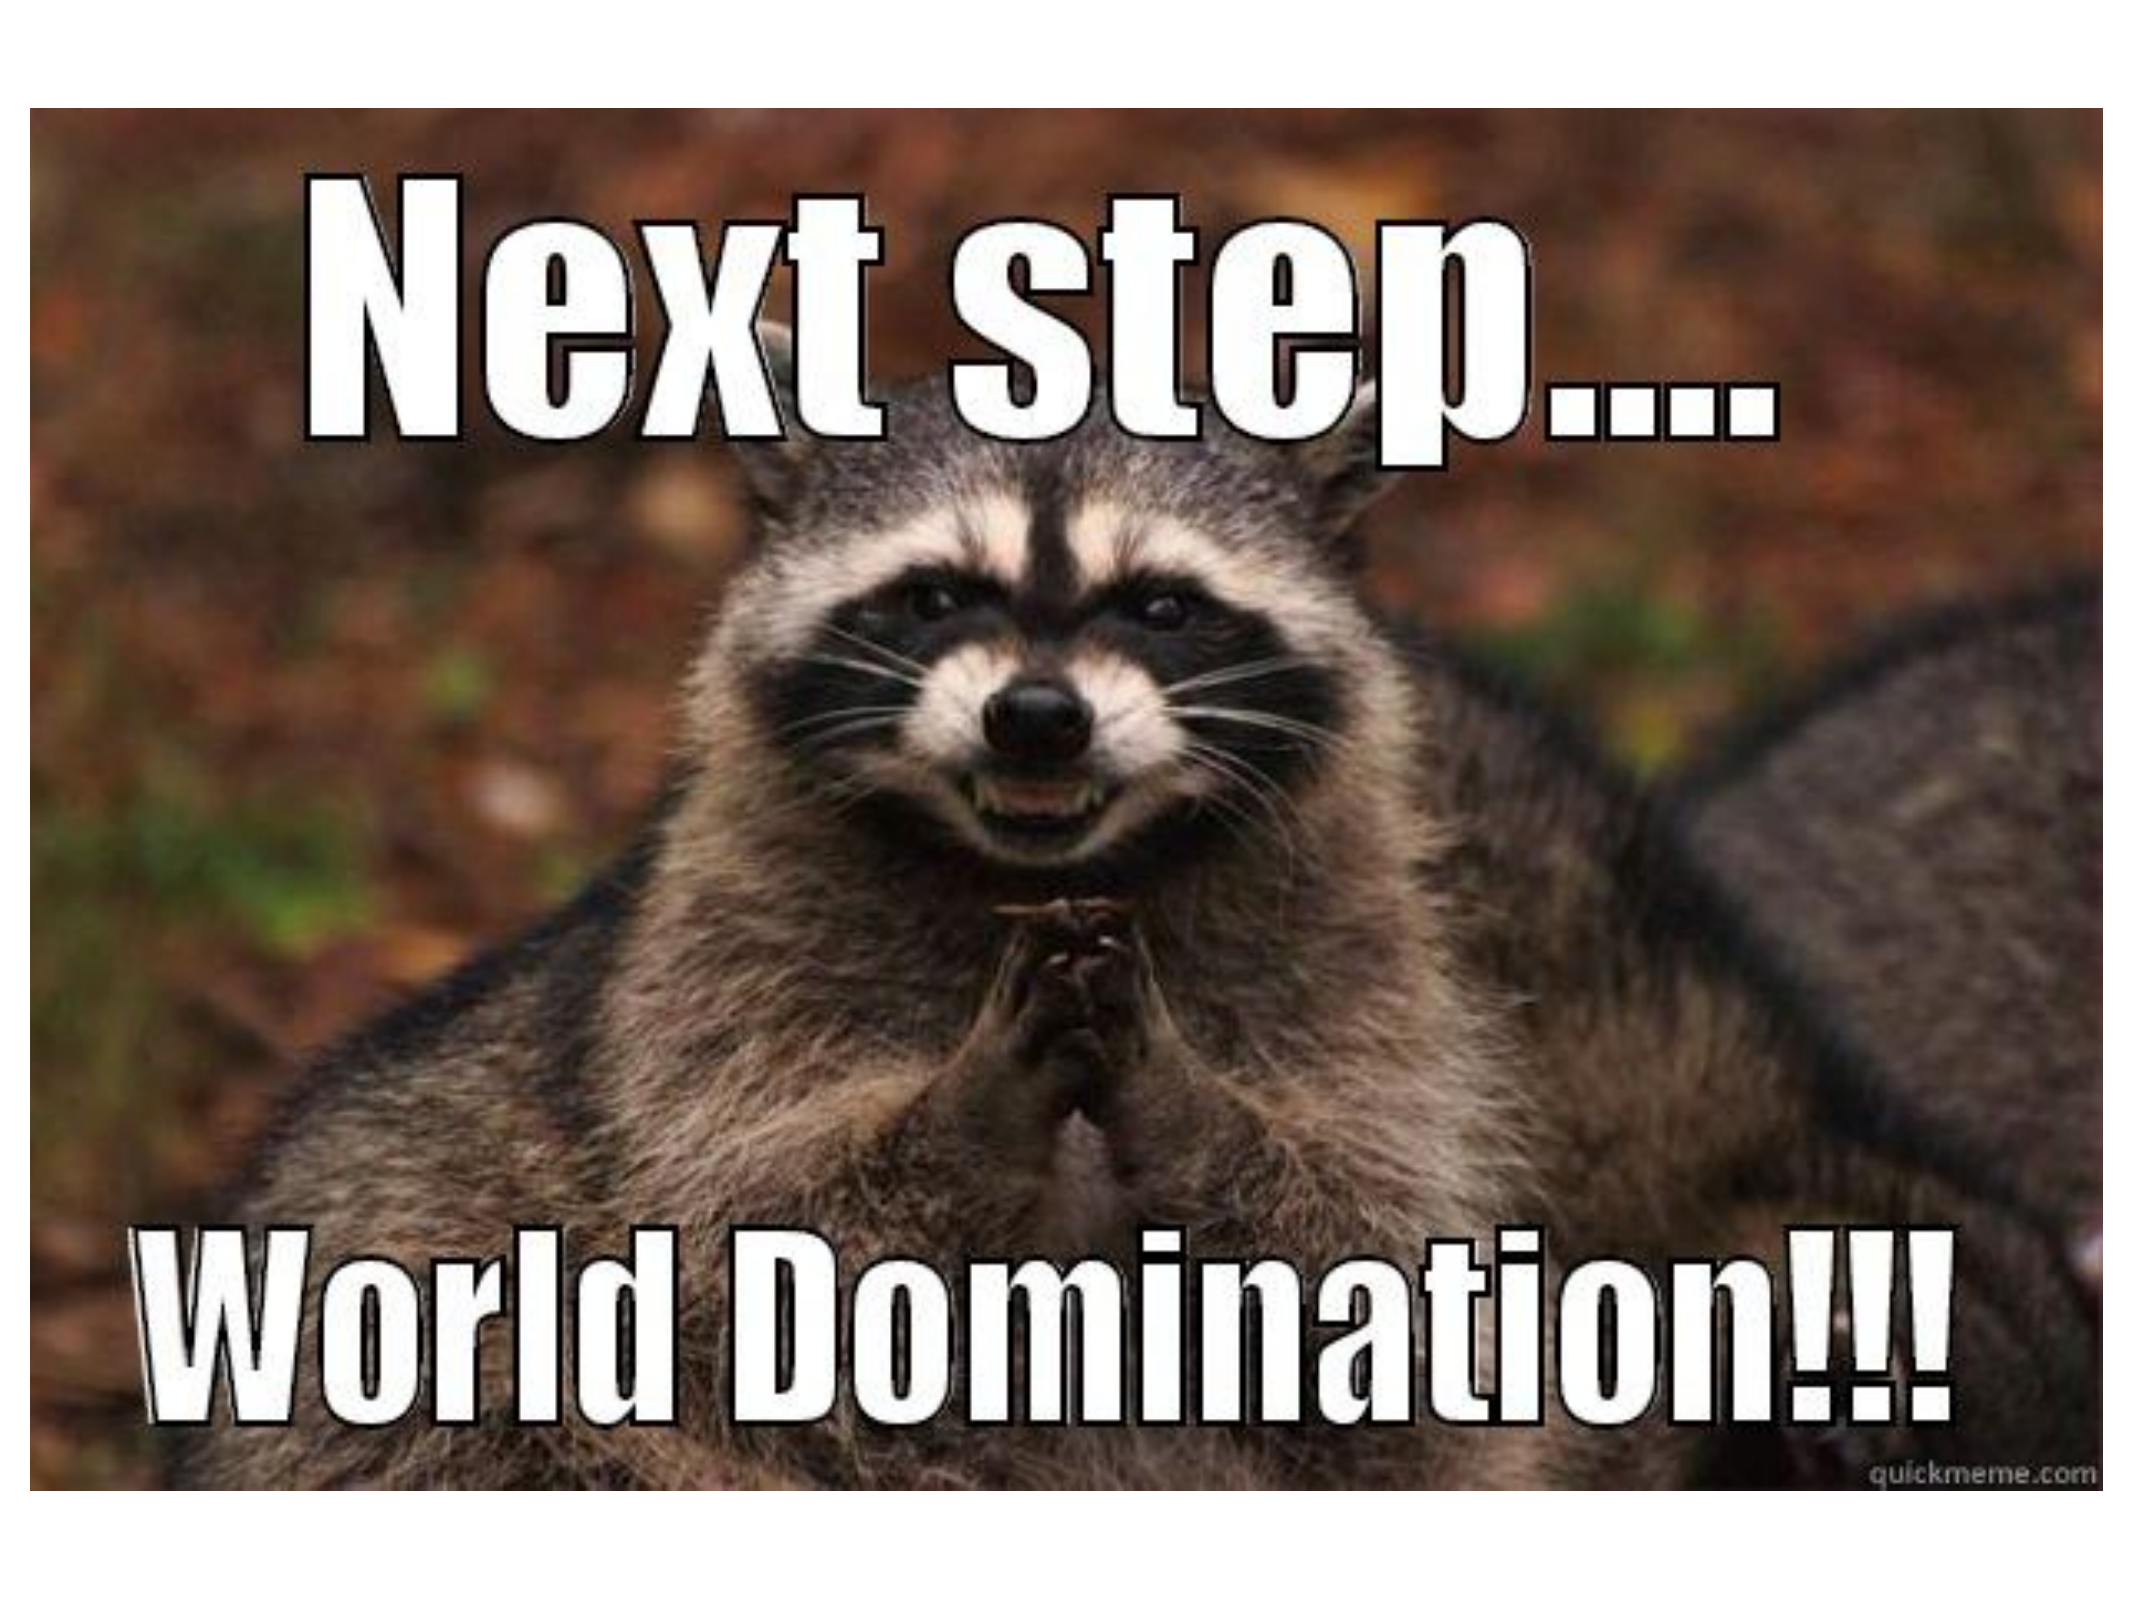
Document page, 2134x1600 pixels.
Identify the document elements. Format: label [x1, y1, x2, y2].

picture [30, 108, 2103, 1492]
